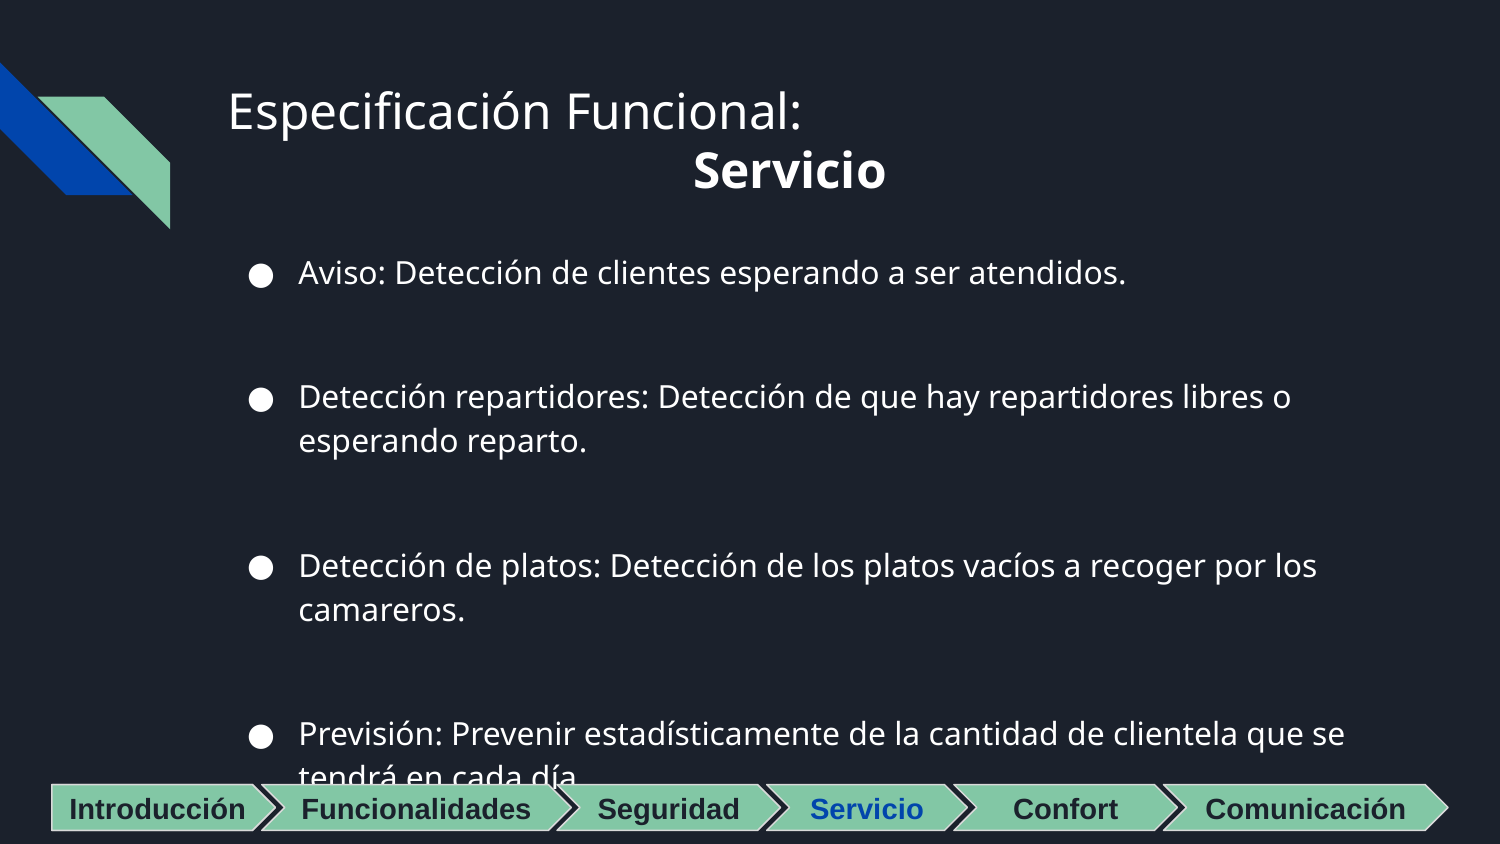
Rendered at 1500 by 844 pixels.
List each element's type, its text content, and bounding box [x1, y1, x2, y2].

text_box Seguridad [557, 784, 781, 831]
text_box Servicio [766, 784, 968, 831]
text_box Funcionalidades [261, 784, 572, 831]
text_box Introducción [51, 784, 276, 831]
title Especificación Funcional: Servicio [212, 64, 1368, 215]
list Aviso: Detección de clientes esperando a ser atendidos. Detección repartidores: Detección de que hay repartidores libres o esperando reparto. Detección de platos: Detección de los platos vacíos a recoger por los camareros. Previsión: Prevenir estadísticamente de la cantidad de clientela que se tendrá en cada día. [212, 231, 1368, 815]
text_box Confort [953, 784, 1178, 831]
text_box Comunicación [1163, 784, 1449, 831]
